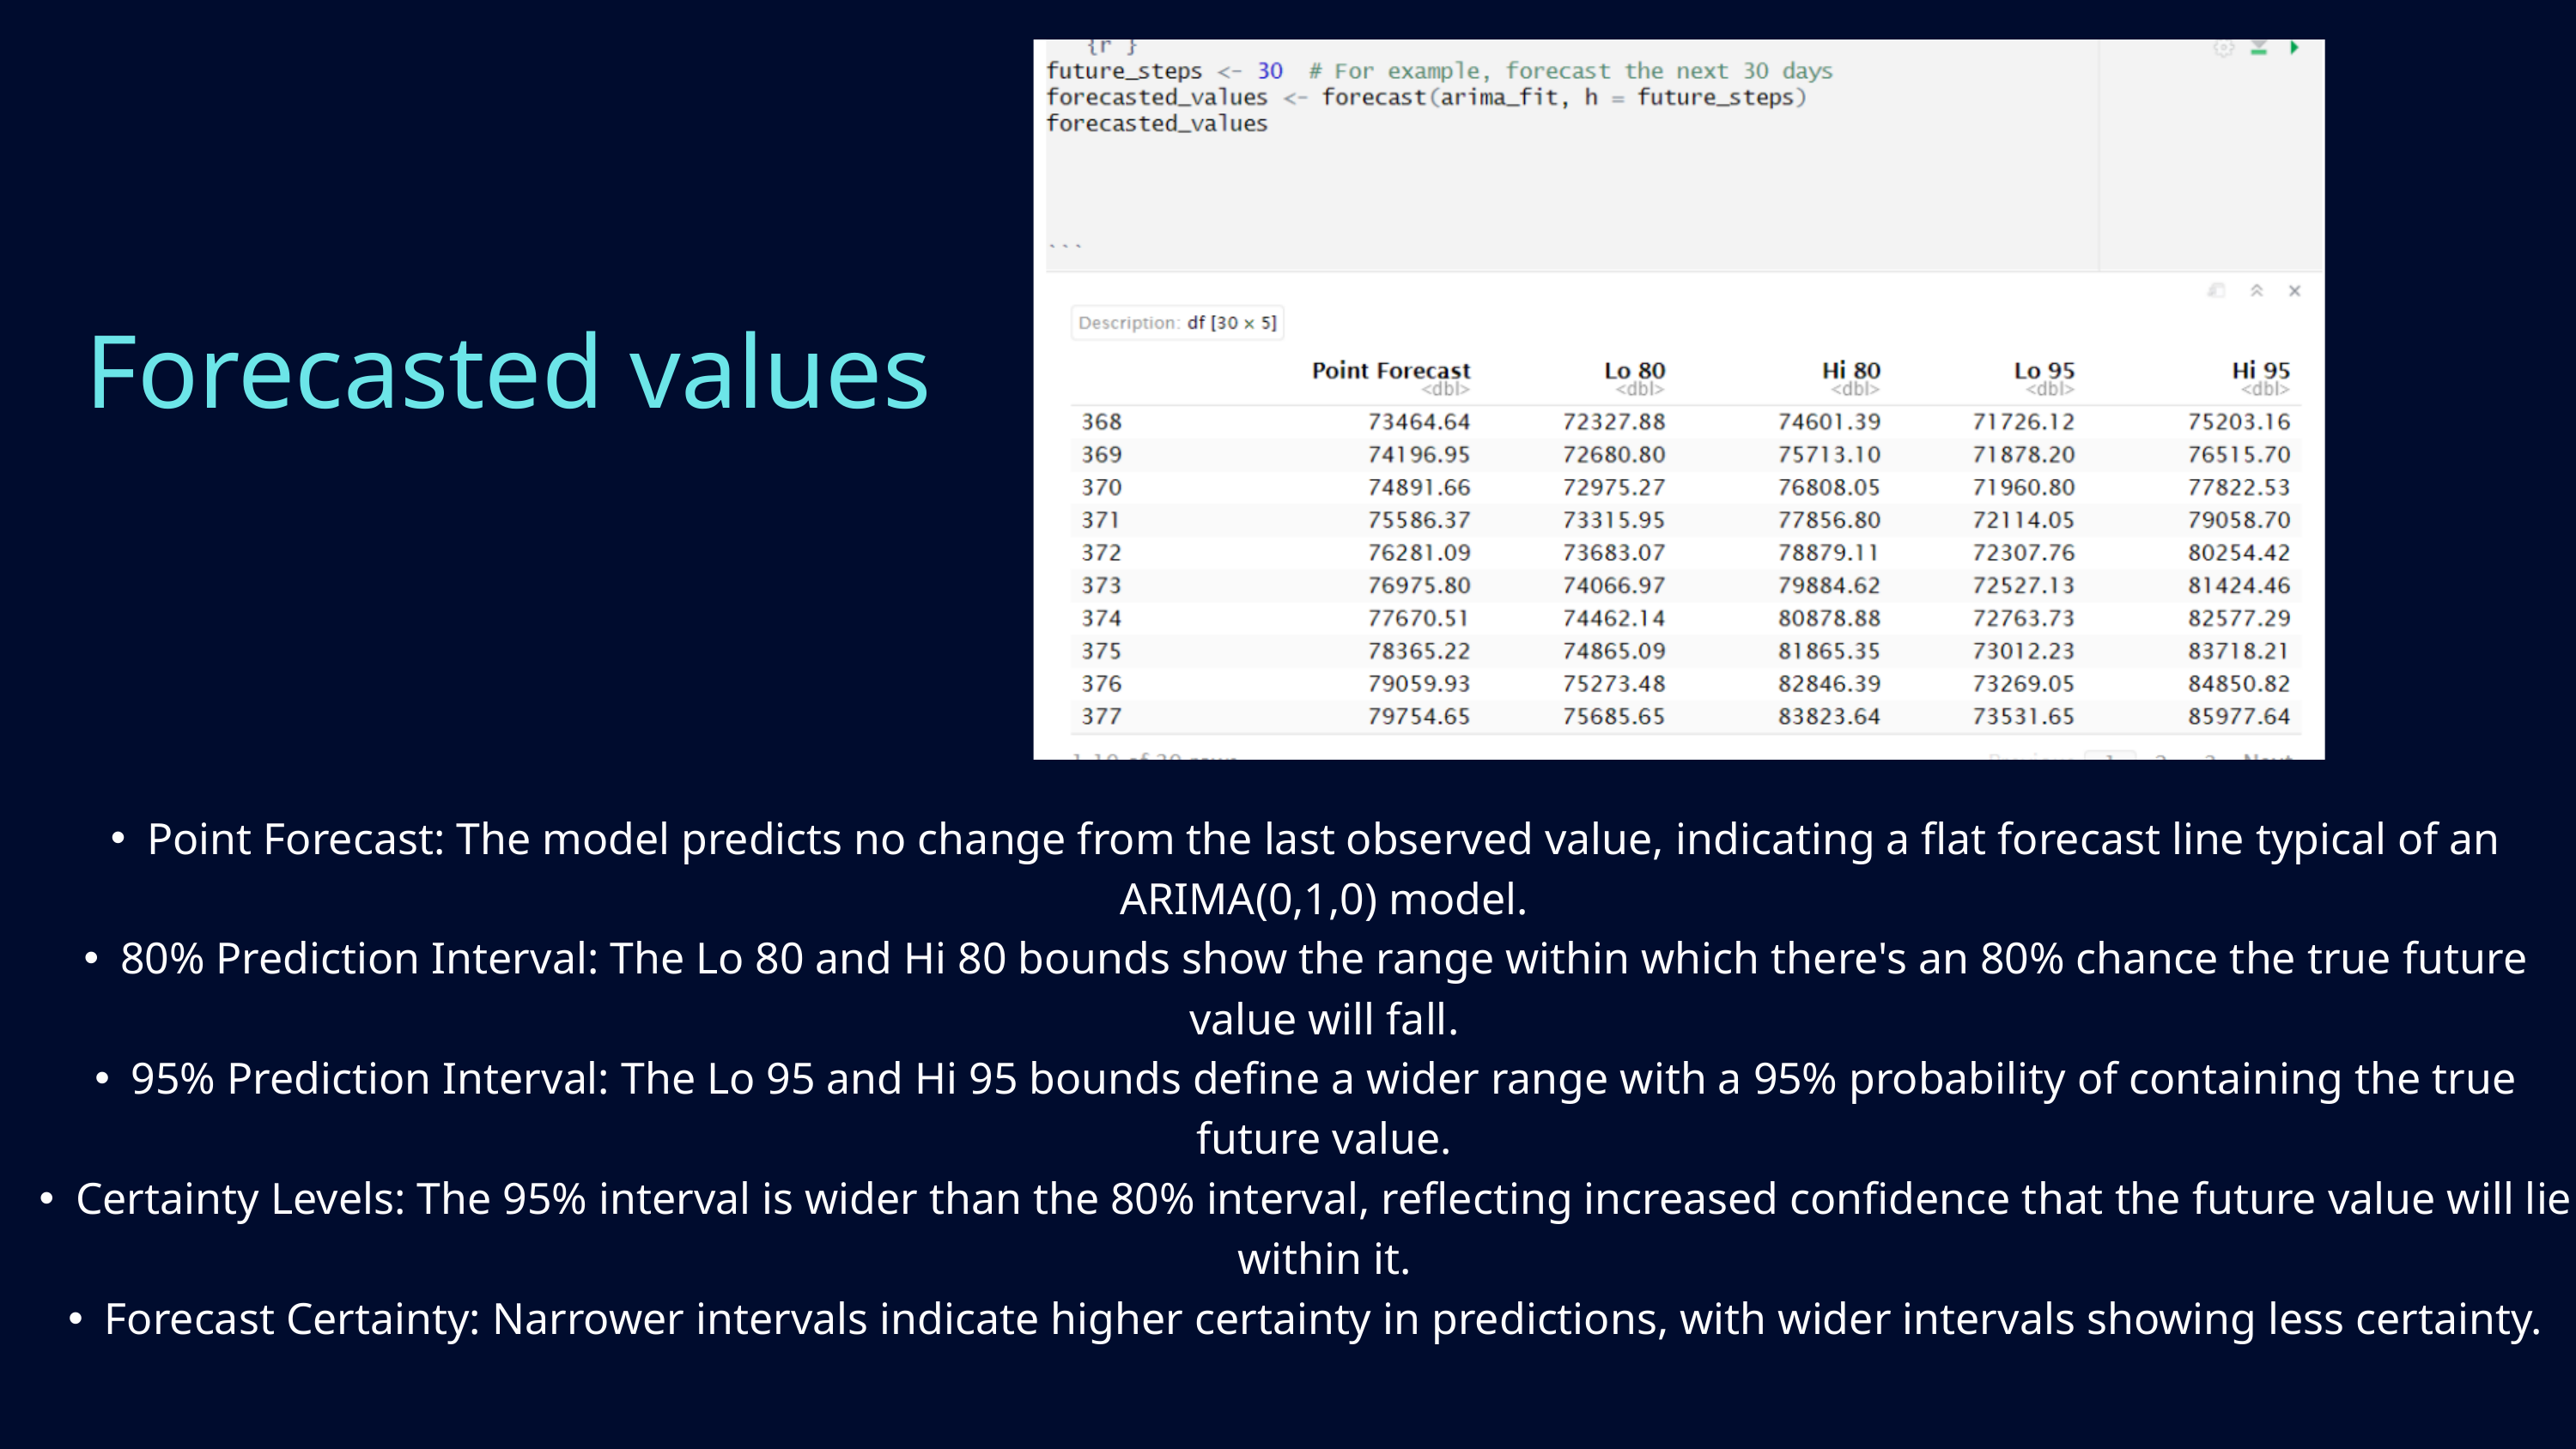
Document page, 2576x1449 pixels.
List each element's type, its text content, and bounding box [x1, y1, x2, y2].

text_box [1033, 39, 2325, 760]
text_box Forecasted values [59, 287, 957, 570]
text_box Point Forecast: The model predicts no change from the last observed value, indicating a flat forecast line typical of an ARIMA(0,1,0) model. 80% Prediction Interval: The Lo 80 and Hi 80 bounds show the range within which there's an 80% chance the true future value will fall. 95% Prediction Interval: The Lo 95 and Hi 95 bounds define a wider range with a 95% probability of containing the true future value. Certainty Levels: The 95% interval is wider than the 80% interval, reflecting increased confidence that the future value will lie within it. Forecast Certainty: Narrower intervals indicate higher certainty in predictions, with wider intervals showing less certainty. [0, 802, 2576, 1404]
